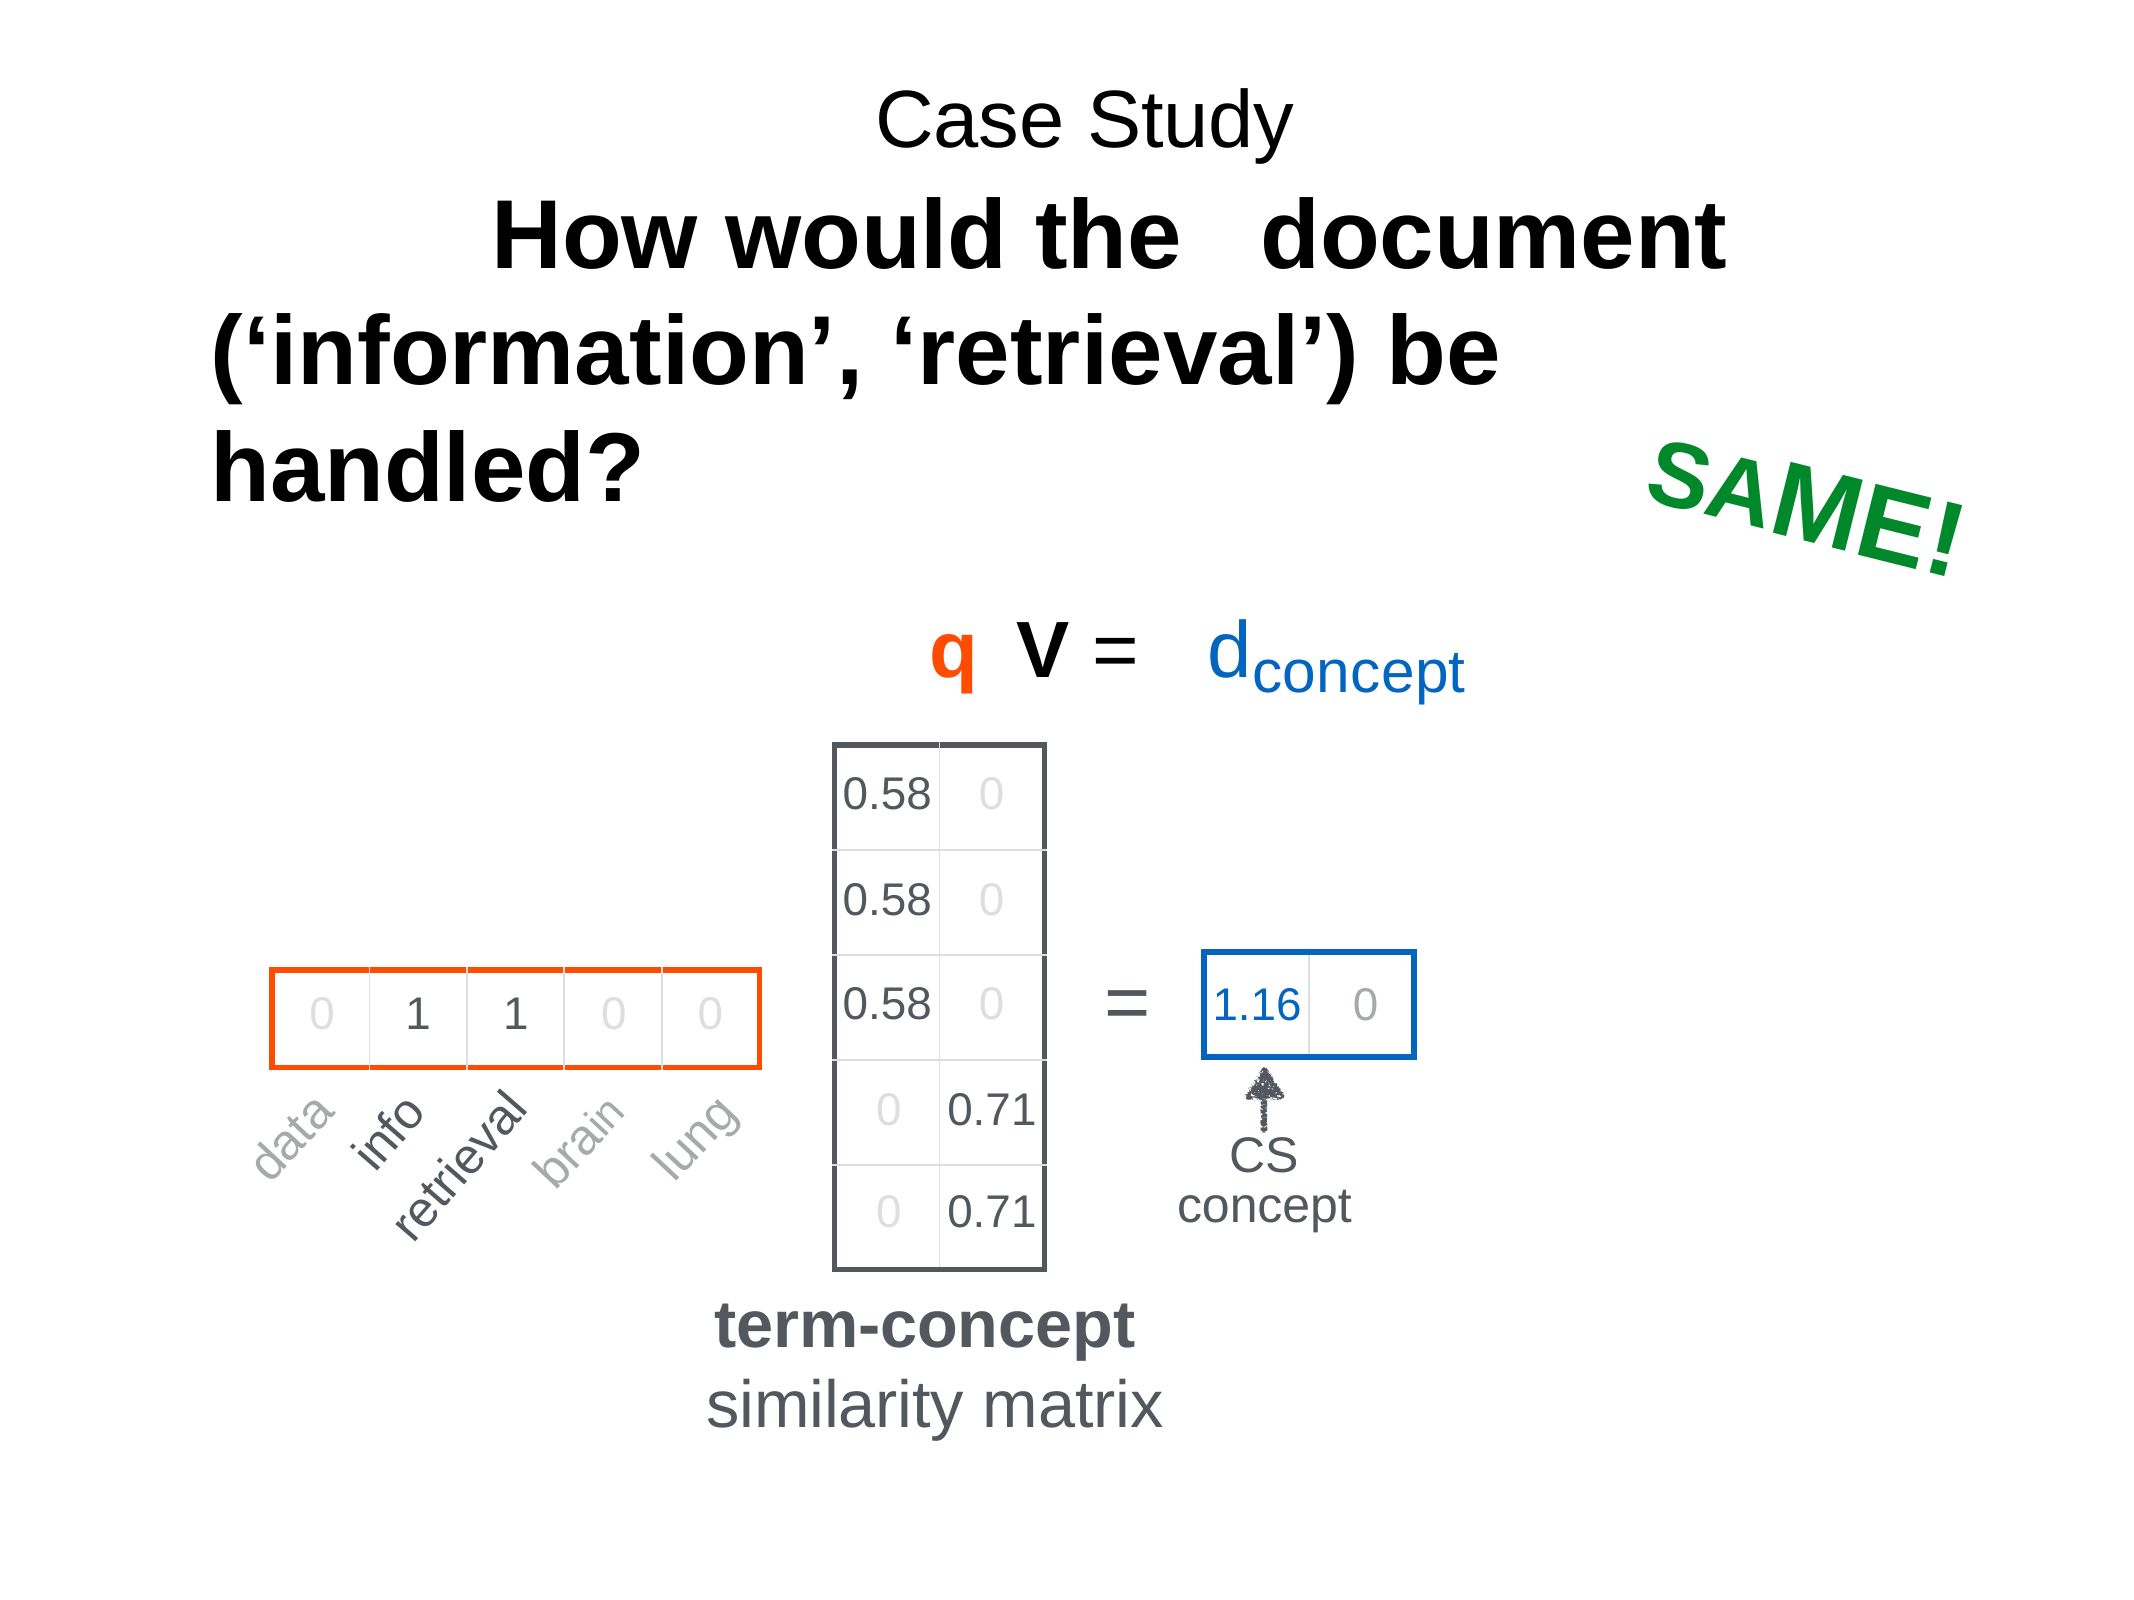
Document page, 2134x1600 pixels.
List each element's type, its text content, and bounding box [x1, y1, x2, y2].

text_box SAME! [1634, 432, 2009, 619]
text_box data [241, 1078, 353, 1192]
table_cell 0 [837, 1061, 939, 1129]
title How would the document (‘information’, ‘retrieval’) be handled? [208, 164, 1965, 522]
text_box lung [646, 1077, 756, 1191]
table_header 0 [940, 748, 1042, 849]
text_box CS concept term-concept similarity matrix [703, 1129, 1355, 1441]
text_box retrieval [384, 1079, 543, 1252]
table_header 1 [370, 973, 466, 1065]
table_header 1 [468, 973, 563, 1065]
text_box q V = dconcept [922, 552, 1473, 720]
table_header 0 [663, 973, 757, 1065]
text_box brain [530, 1078, 651, 1203]
table_header 0.58 [837, 748, 939, 849]
table_header 0 [275, 973, 369, 1065]
table_cell 0.71 [940, 1061, 1042, 1129]
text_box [1176, 948, 1418, 1236]
table_cell 0.58 [837, 956, 939, 1059]
text_box info [346, 1077, 446, 1181]
text_box Case Study [872, 64, 1298, 164]
table_cell 0.58 [837, 851, 939, 954]
table_cell 0 [940, 851, 1042, 954]
text_box = [1102, 947, 1153, 1045]
table_cell 0 [940, 956, 1042, 1059]
table_header 0 [565, 973, 661, 1065]
